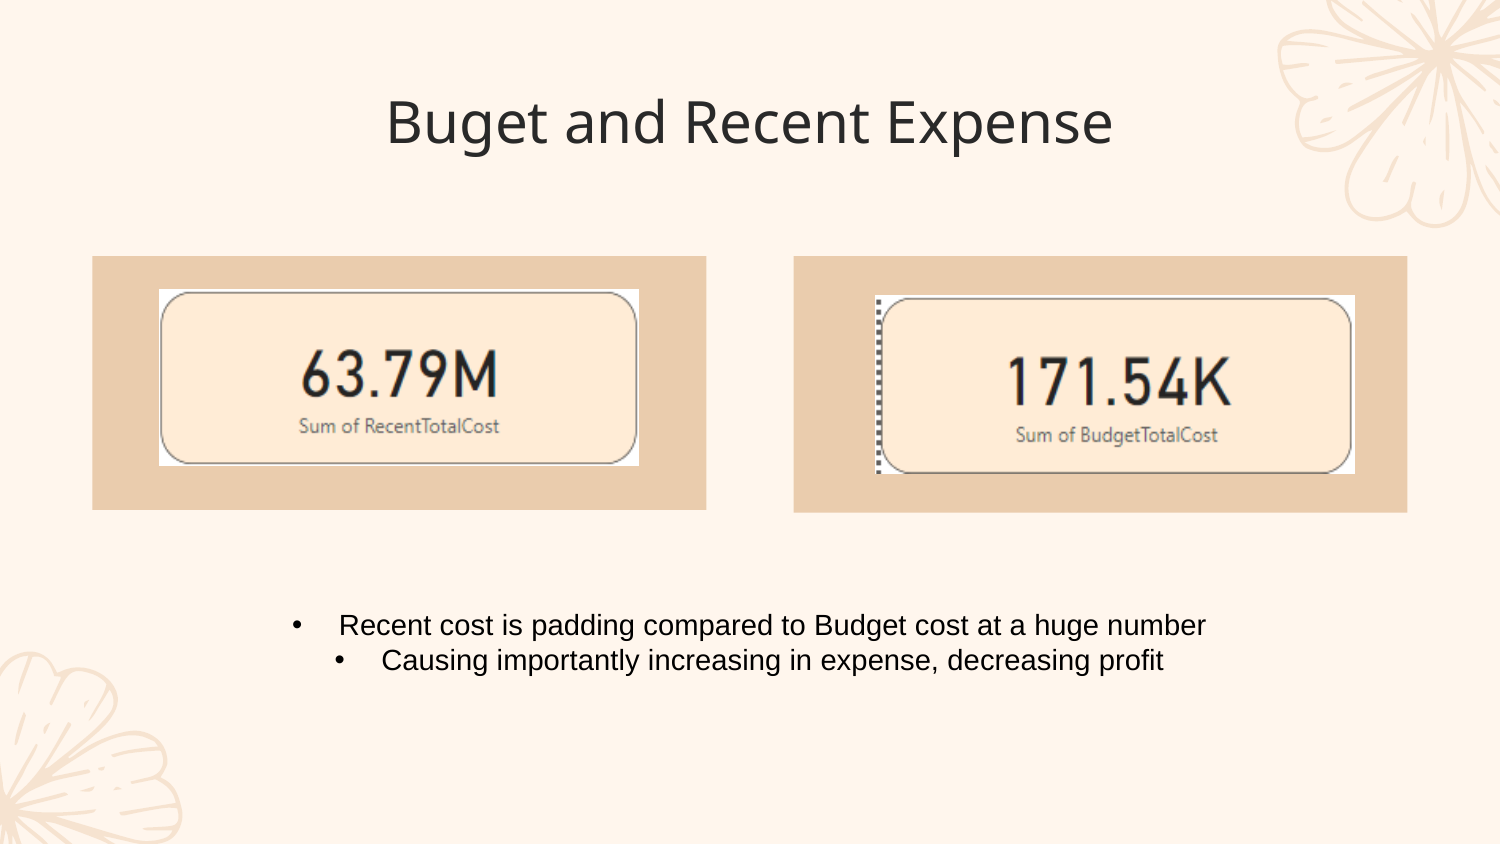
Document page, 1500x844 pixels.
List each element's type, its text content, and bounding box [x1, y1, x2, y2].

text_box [793, 255, 1408, 513]
text_box Recent cost is padding compared to Budget cost at a huge number Causing importantly increasing in expense, decreasing profit [92, 599, 1408, 684]
title Buget and Recent Expense [118, 72, 1382, 167]
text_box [92, 255, 707, 511]
